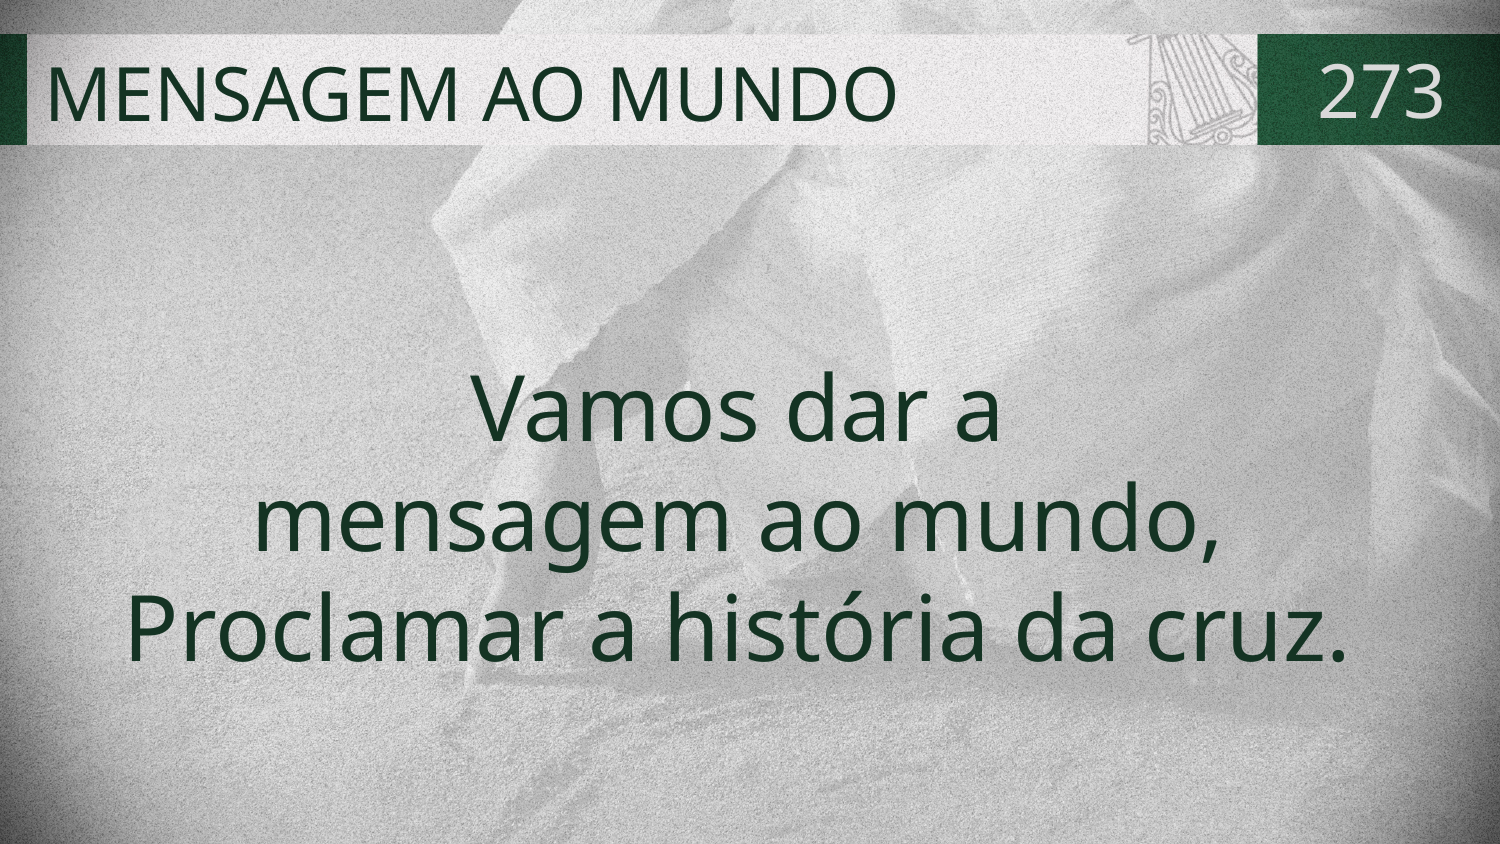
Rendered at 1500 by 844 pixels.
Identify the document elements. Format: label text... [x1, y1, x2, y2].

list Vamos dar a mensagem ao mundo, Proclamar a história da cruz. [0, 185, 1500, 844]
title MENSAGEM AO MUNDO [29, 33, 1258, 151]
list 273 [1281, 36, 1483, 143]
picture [0, 0, 1500, 185]
